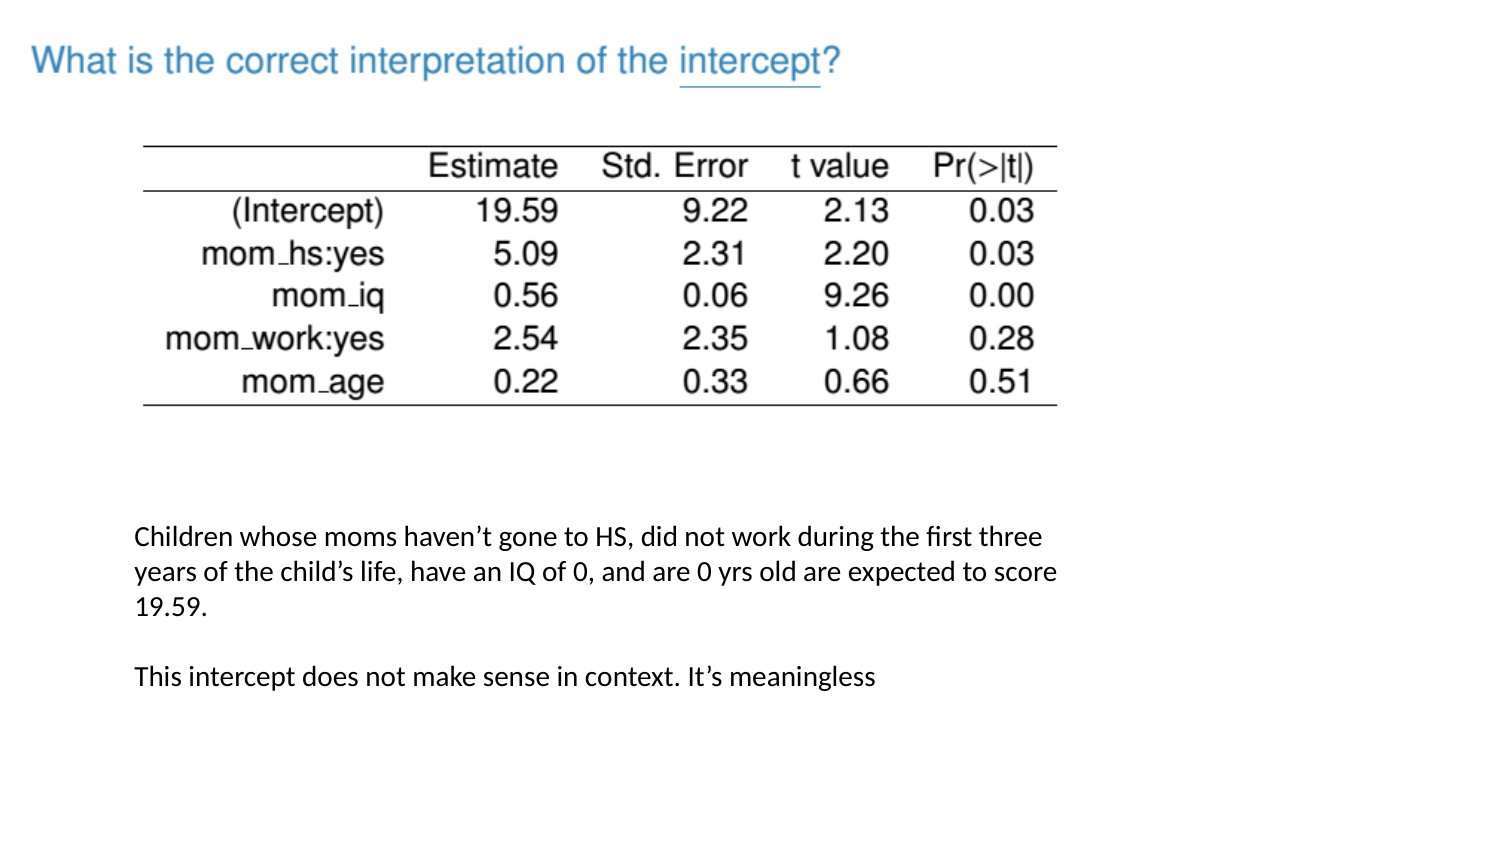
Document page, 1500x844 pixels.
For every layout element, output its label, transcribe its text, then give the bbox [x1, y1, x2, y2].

picture [20, 18, 1102, 430]
text_box Children whose moms haven’t gone to HS, did not work during the first three years of the child’s life, have an IQ of 0, and are 0 yrs old are expected to score 19.59. This intercept does not make sense in context. It’s meaningless [119, 502, 1078, 731]
